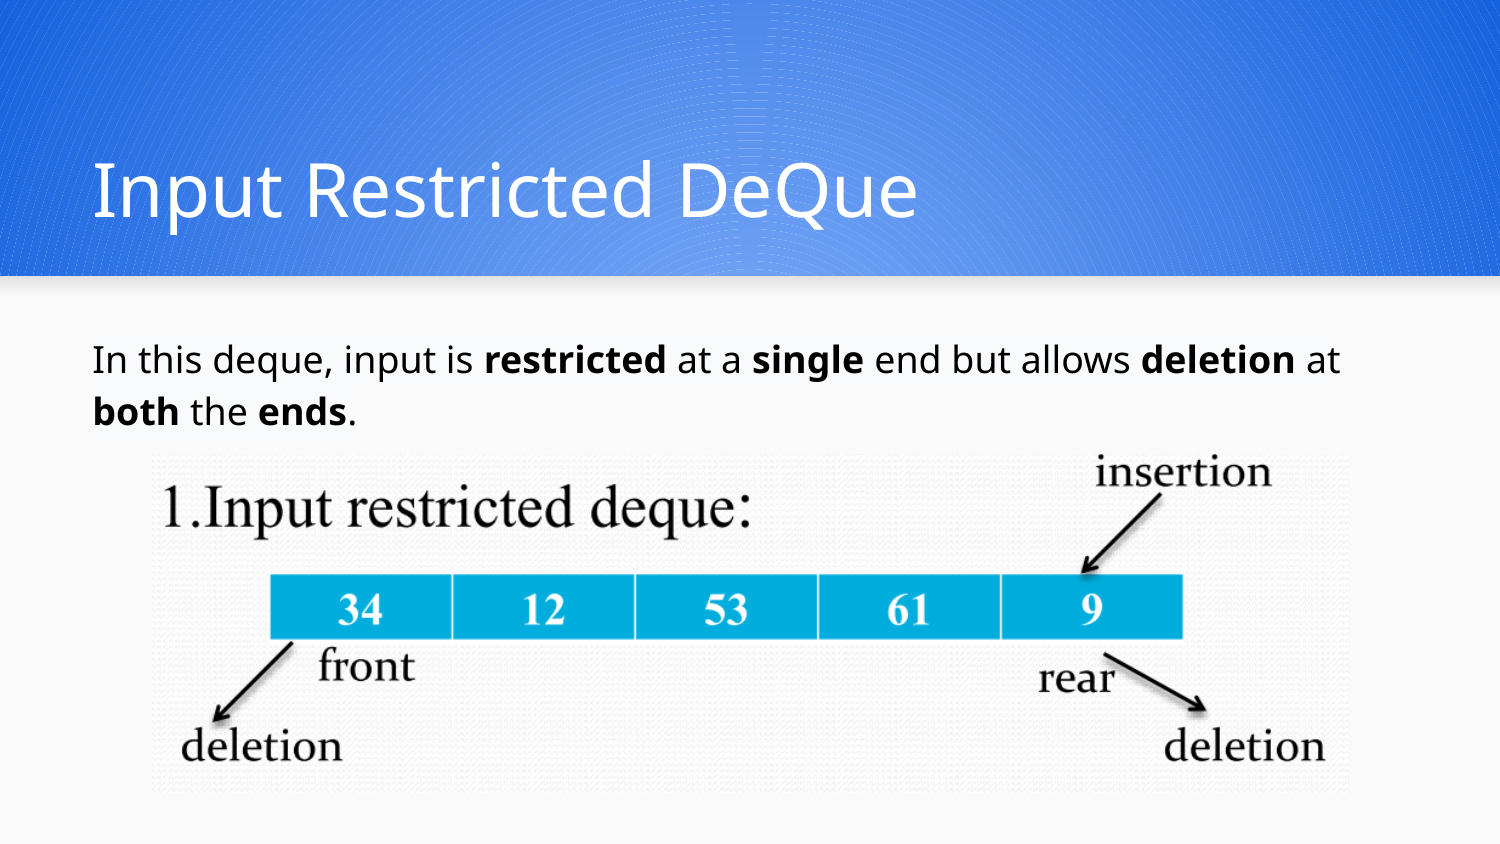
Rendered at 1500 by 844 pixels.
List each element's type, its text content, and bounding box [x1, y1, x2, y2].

picture [152, 453, 1352, 793]
title Input Restricted DeQue [77, 121, 1427, 248]
list In this deque, input is restricted at a single end but allows deletion at both the ends. [77, 314, 1427, 436]
